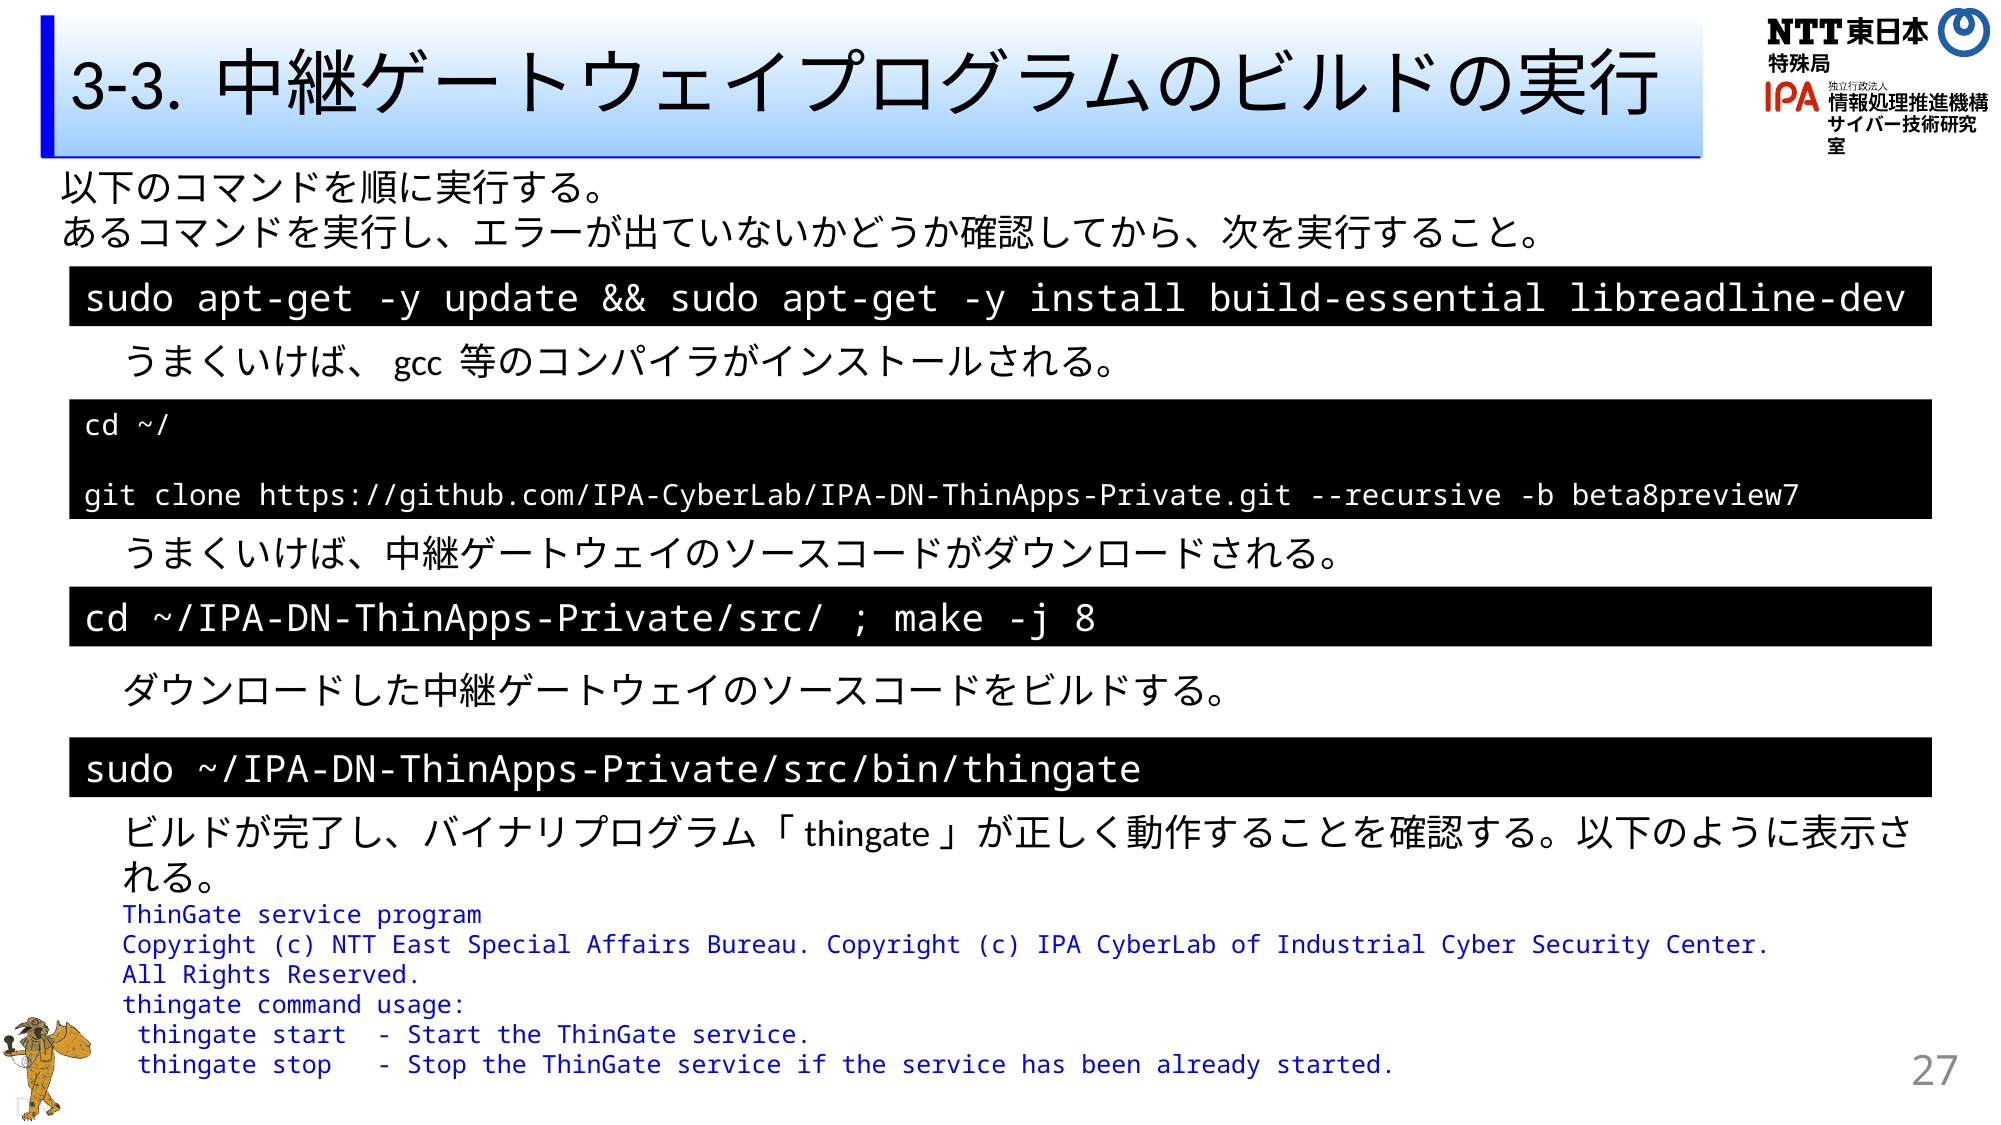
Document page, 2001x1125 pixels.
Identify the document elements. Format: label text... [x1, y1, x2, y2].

text_box 以下のコマンドを順に実行する。 あるコマンドを実行し、エラーが出ていないかどうか確認してから、次を実行すること。 [45, 156, 1870, 261]
slide_number 27 [1412, 1042, 1975, 1103]
title 3-3. 中継ゲートウェイプログラムのビルドの実行 [54, 30, 1703, 143]
text_box うまくいけば、中継ゲートウェイのソースコードがダウンロードされる。 [107, 522, 1932, 583]
text_box うまくいけば、gcc 等のコンパイラがインストールされる。 [107, 330, 1932, 390]
text_box sudo apt-get -y update && sudo apt-get -y install build-essential libreadline-dev [69, 266, 1932, 327]
text_box ダウンロードした中継ゲートウェイのソースコードをビルドする。 [107, 659, 1932, 720]
text_box cd ~/ git clone https://github.com/IPA-CyberLab/IPA-DN-ThinApps-Private.git --recursive -b beta8preview7 [69, 399, 1932, 519]
text_box sudo ~/IPA-DN-ThinApps-Private/src/bin/thingate [69, 737, 1932, 798]
text_box ビルドが完了し、バイナリプログラム「thingate」が正しく動作することを確認する。以下のように表示される。 ThinGate service program Copyright (c) NTT East Special Affairs Bureau. Copyright (c) IPA CyberLab of Industrial Cyber Security Center. All Rights Reserved. thingate command usage: thingate start - Start the ThinGate service. thingate stop - Stop the ThinGate service if the service has been already started. [107, 801, 1932, 1086]
text_box cd ~/IPA-DN-ThinApps-Private/src/ ; make -j 8 [69, 586, 1932, 647]
